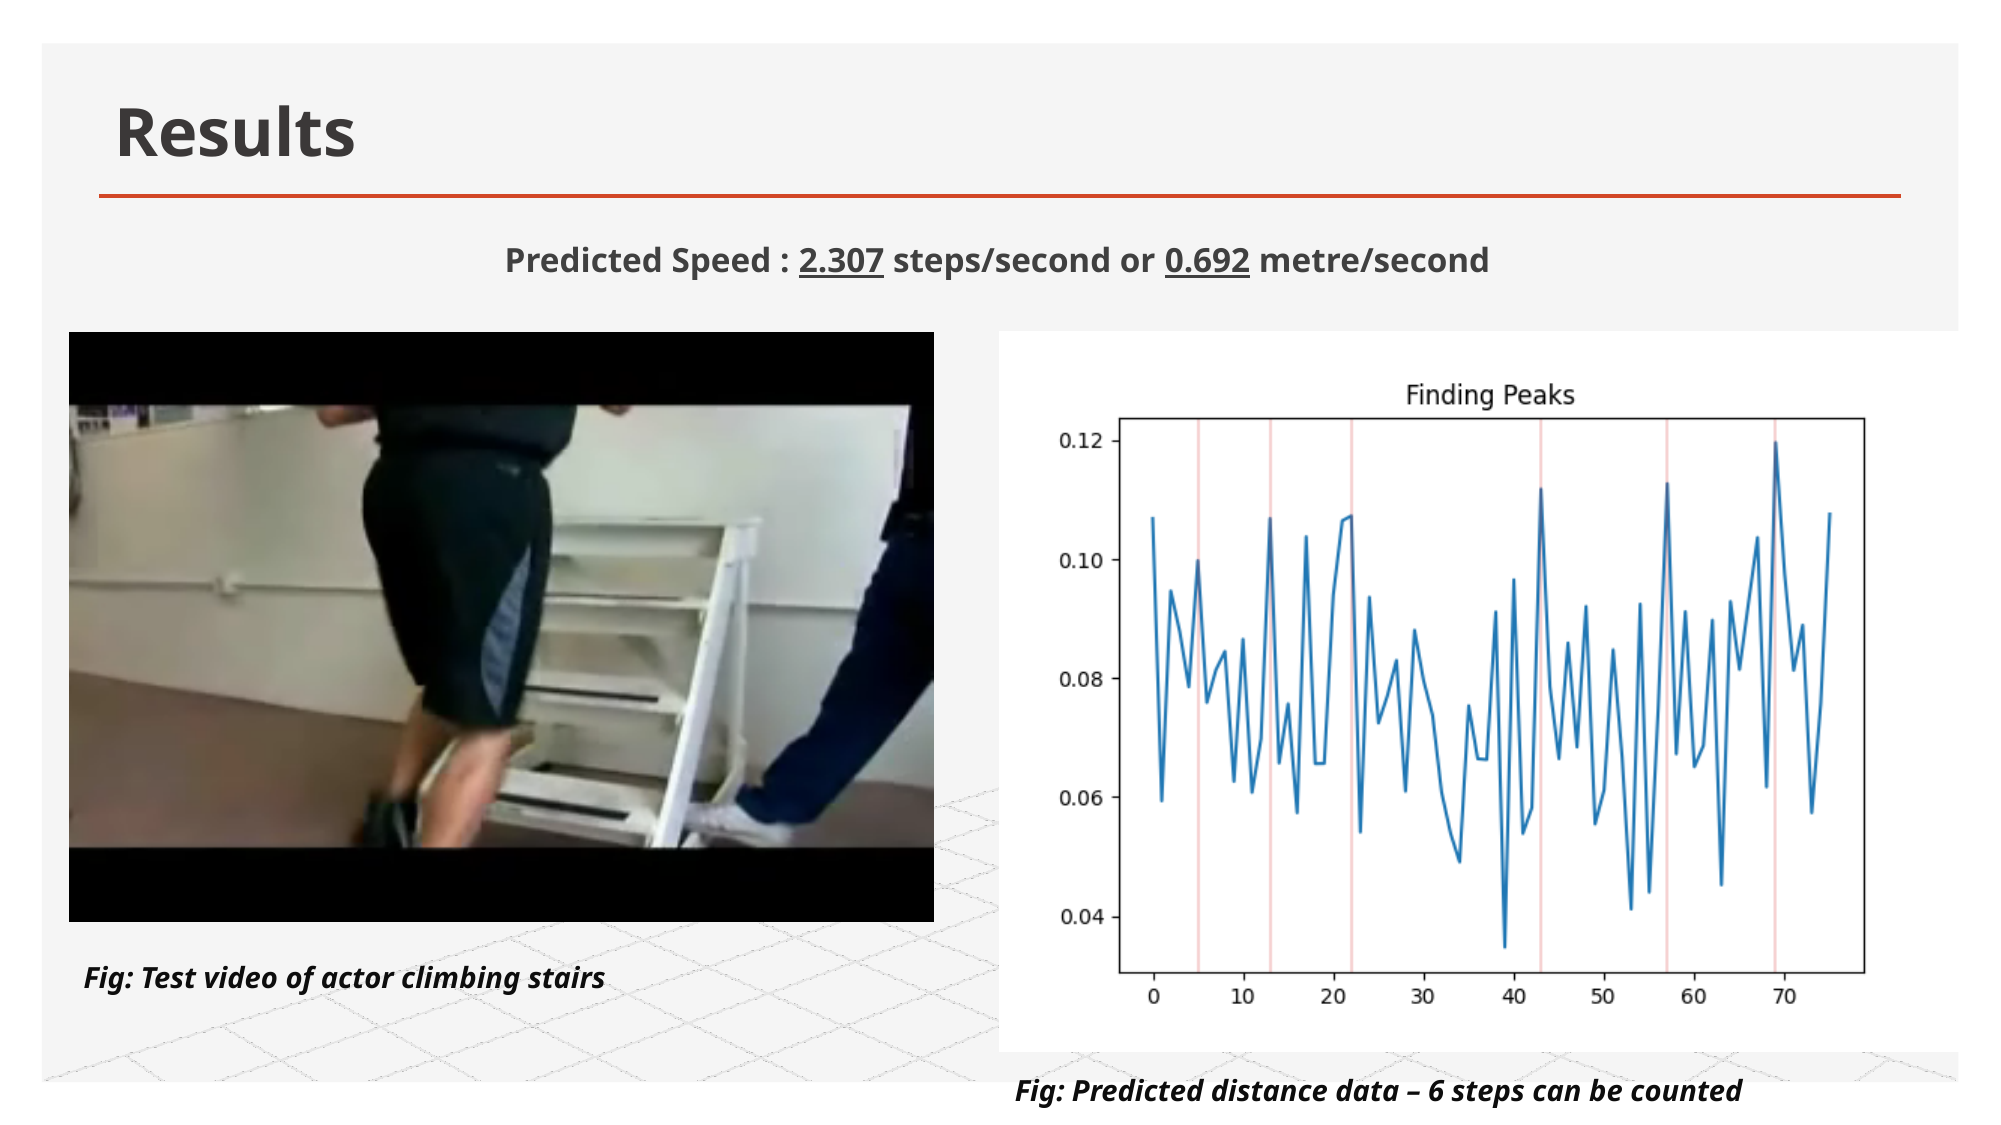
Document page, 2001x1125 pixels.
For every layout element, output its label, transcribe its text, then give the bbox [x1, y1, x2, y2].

text_box Fig: Test video of actor climbing stairs [68, 951, 999, 1002]
text_box Predicted Speed : 2.307 steps/second or 0.692 metre/second [164, 234, 1840, 293]
text_box Fig: Predicted distance data – 6 steps can be counted [999, 1065, 2000, 1115]
title Results [99, 73, 1901, 197]
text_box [68, 331, 935, 922]
picture [44, 331, 1960, 1081]
